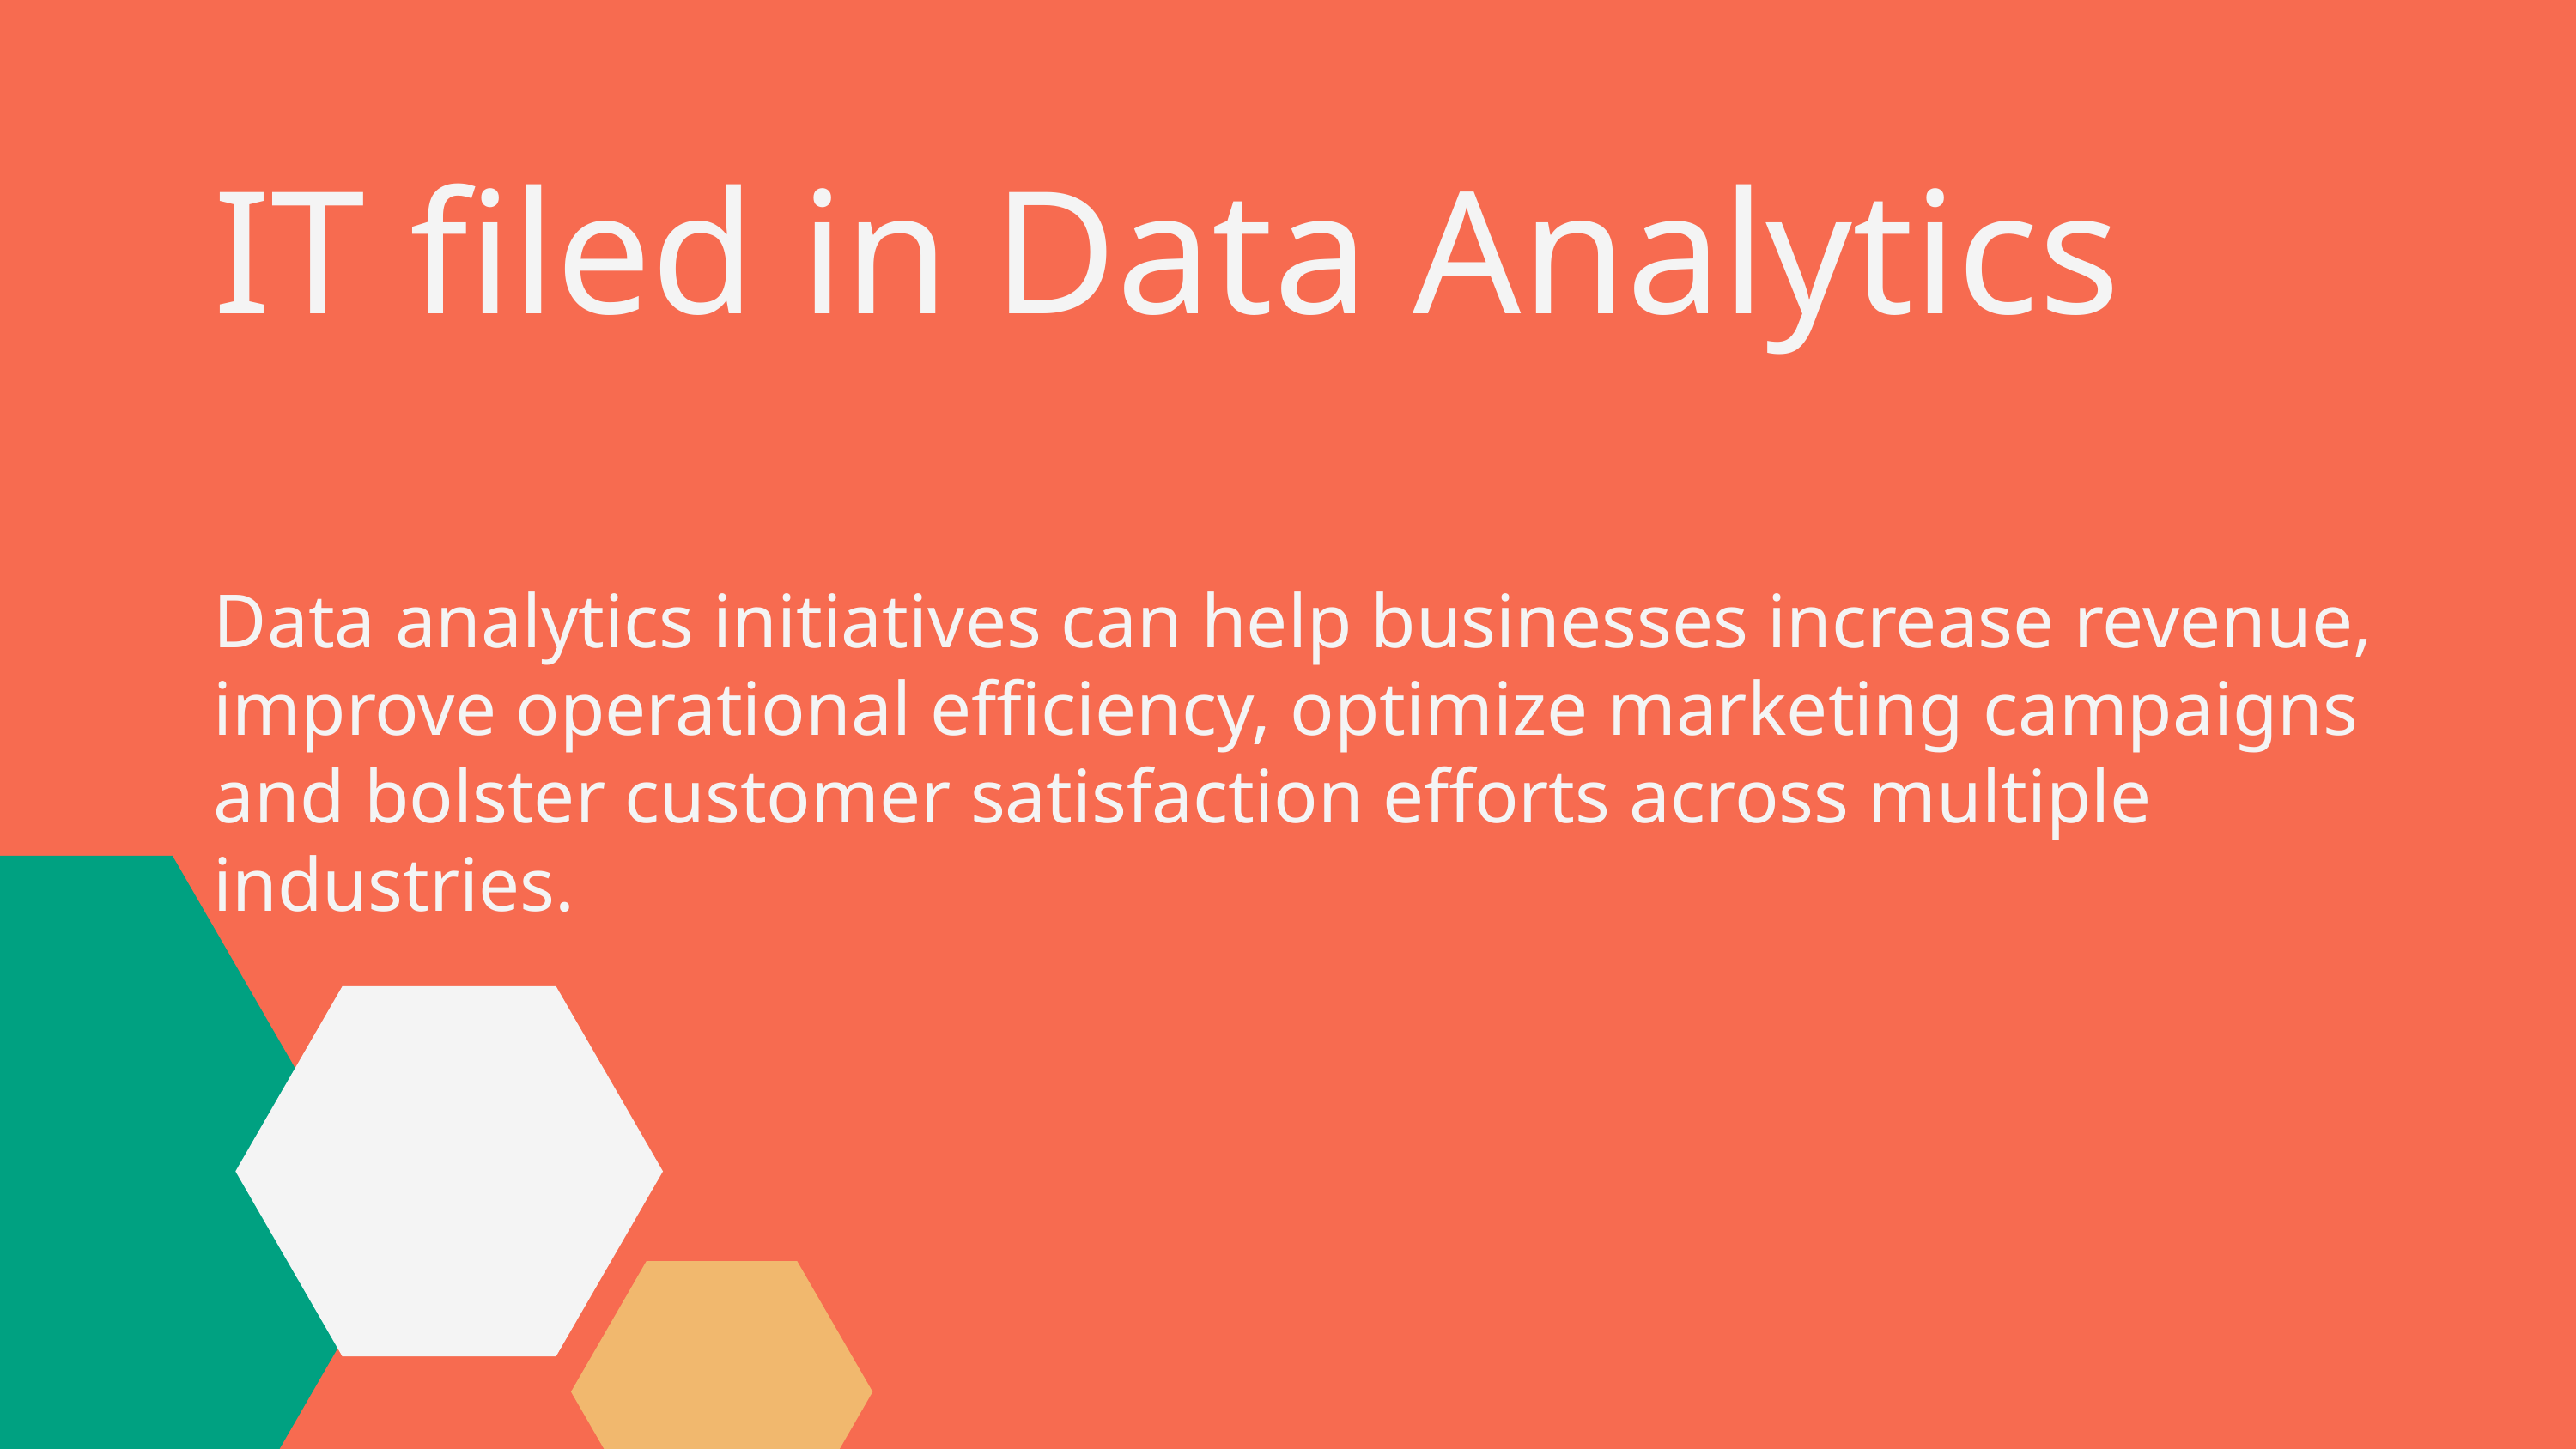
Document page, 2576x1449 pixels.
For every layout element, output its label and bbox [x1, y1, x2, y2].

text_box [570, 1260, 873, 1449]
text_box [213, 144, 2500, 922]
text_box [234, 985, 664, 1357]
text_box [0, 855, 398, 1449]
